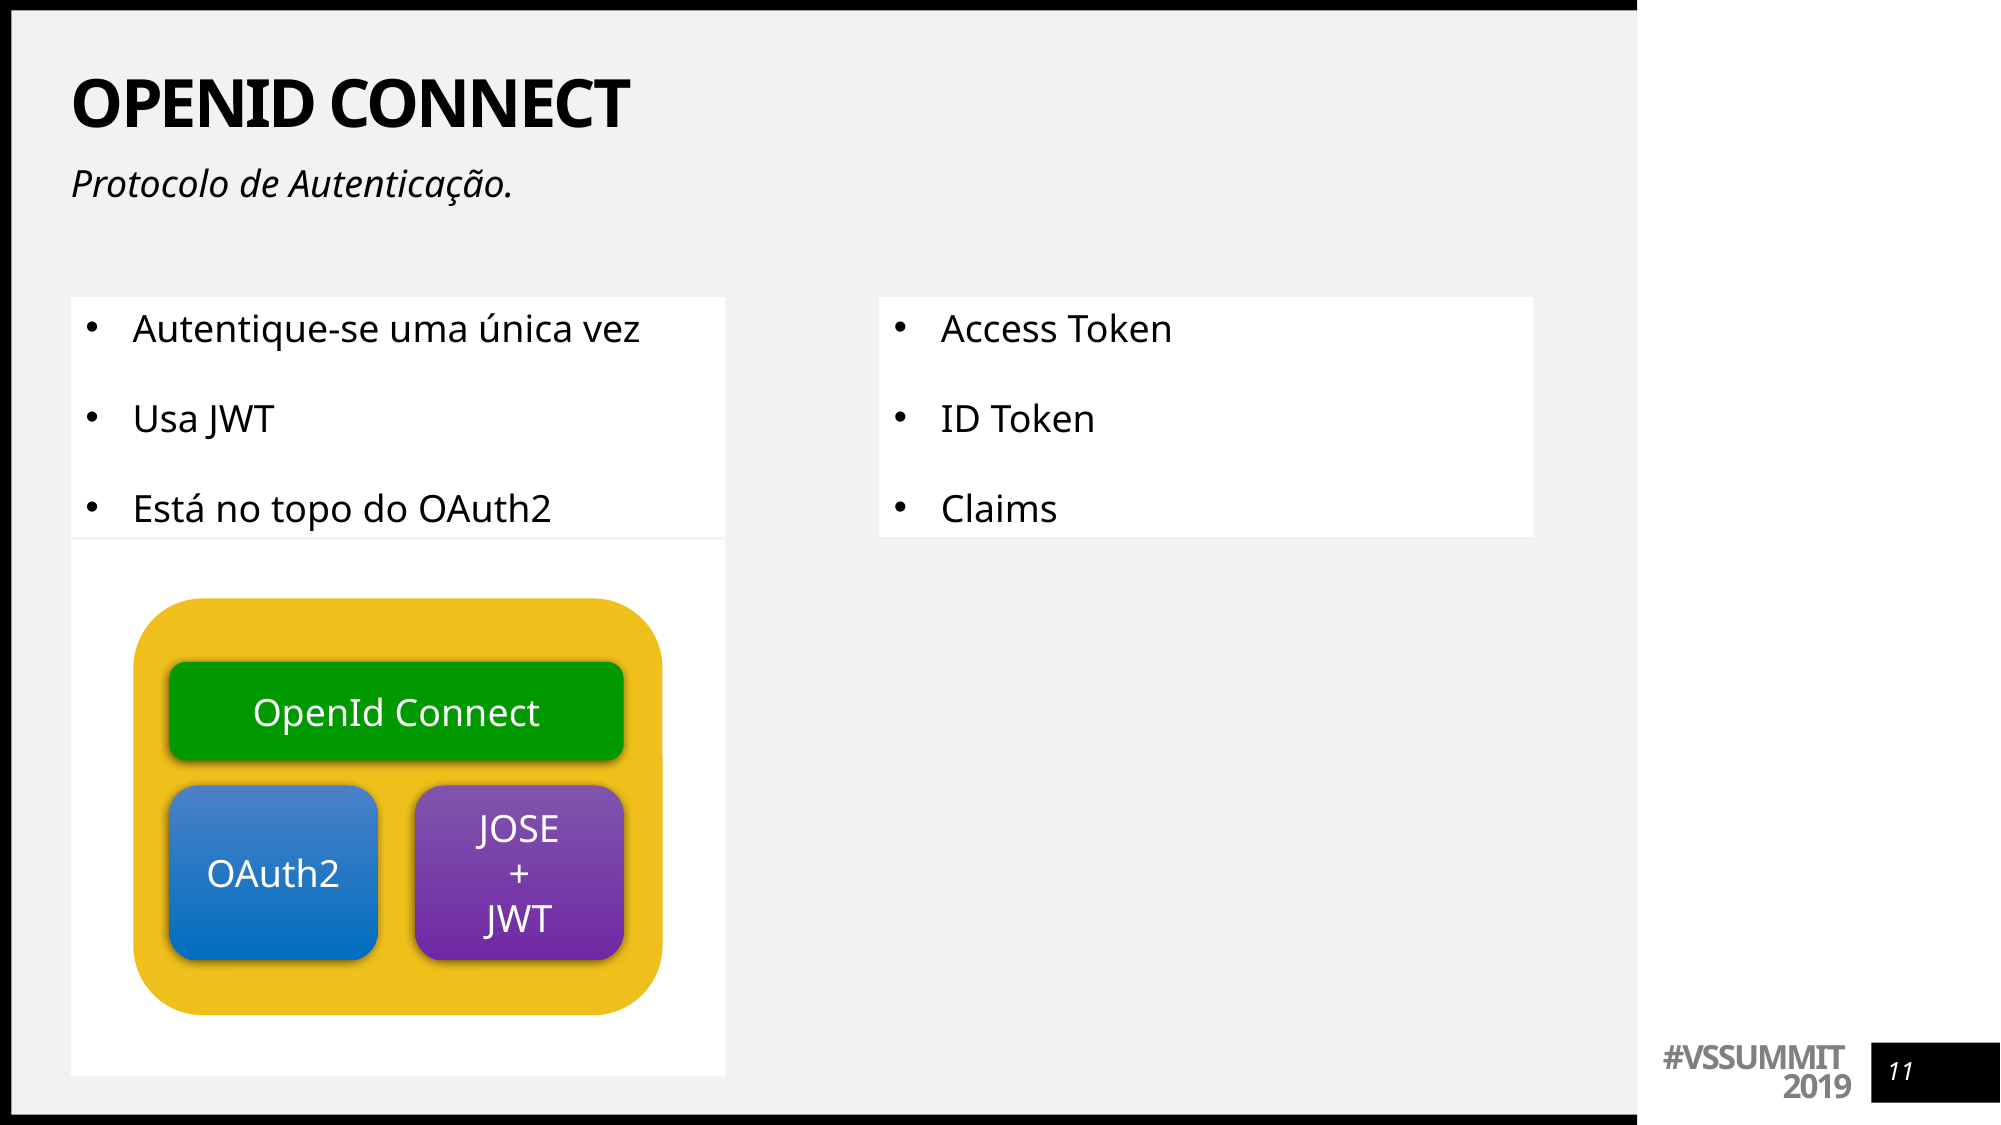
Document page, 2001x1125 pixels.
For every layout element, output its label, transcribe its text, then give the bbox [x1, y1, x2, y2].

text_box Autentique-se uma única vez Usa JWT Está no topo do OAuth2 [70, 297, 725, 537]
title OPenID connect [70, 70, 1580, 142]
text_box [70, 539, 725, 1077]
text_box Access Token ID Token Claims [879, 297, 1534, 537]
slide_number 11 [1877, 1050, 1924, 1096]
list Protocolo de Autenticação. [70, 165, 1580, 225]
